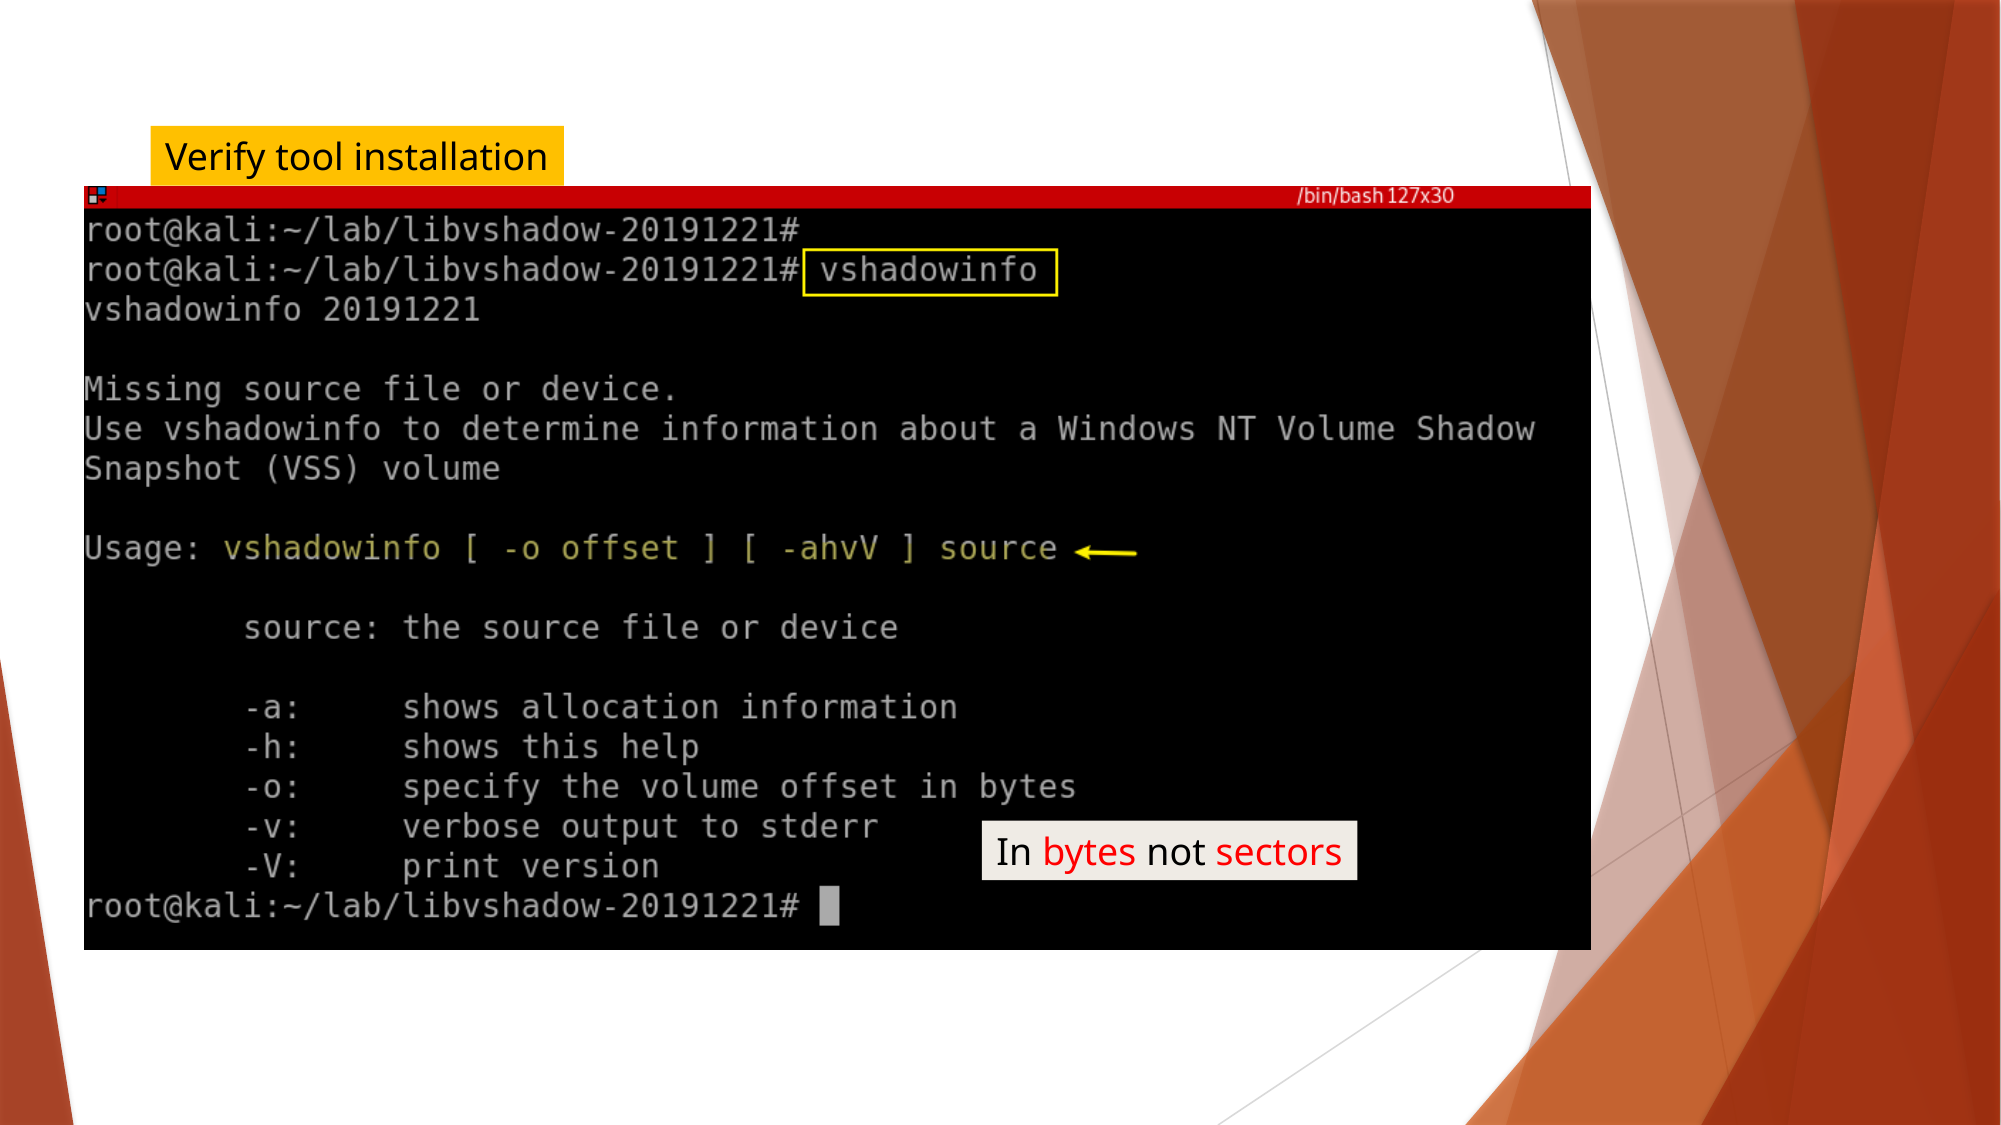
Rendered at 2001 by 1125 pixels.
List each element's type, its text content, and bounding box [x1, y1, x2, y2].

picture [83, 185, 1591, 951]
text_box Verify tool installation [150, 125, 564, 185]
